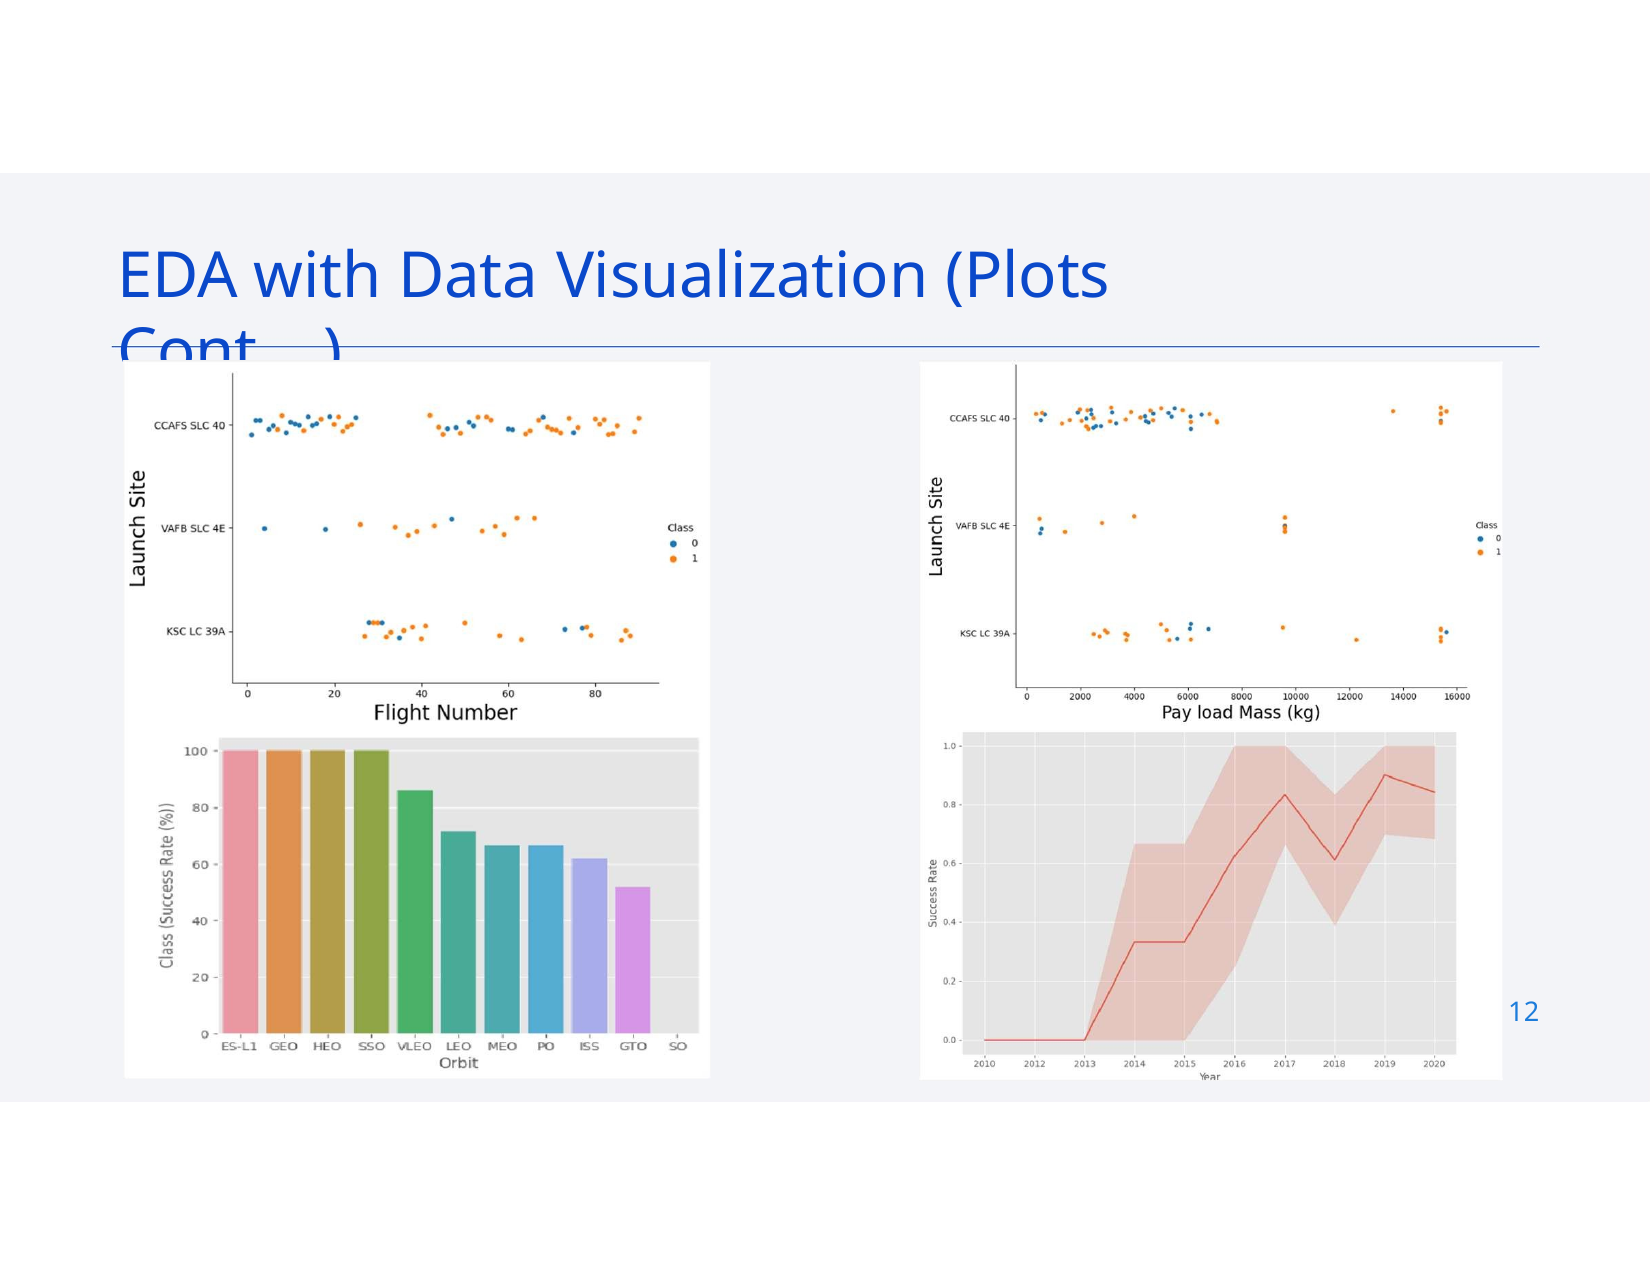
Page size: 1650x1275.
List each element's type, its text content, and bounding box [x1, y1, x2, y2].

picture [0, 173, 1650, 1102]
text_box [123, 360, 1503, 1082]
title EDA with Data Visualization (Plots Cont….) [114, 231, 1339, 447]
slide_number 12 [1501, 998, 1545, 1275]
